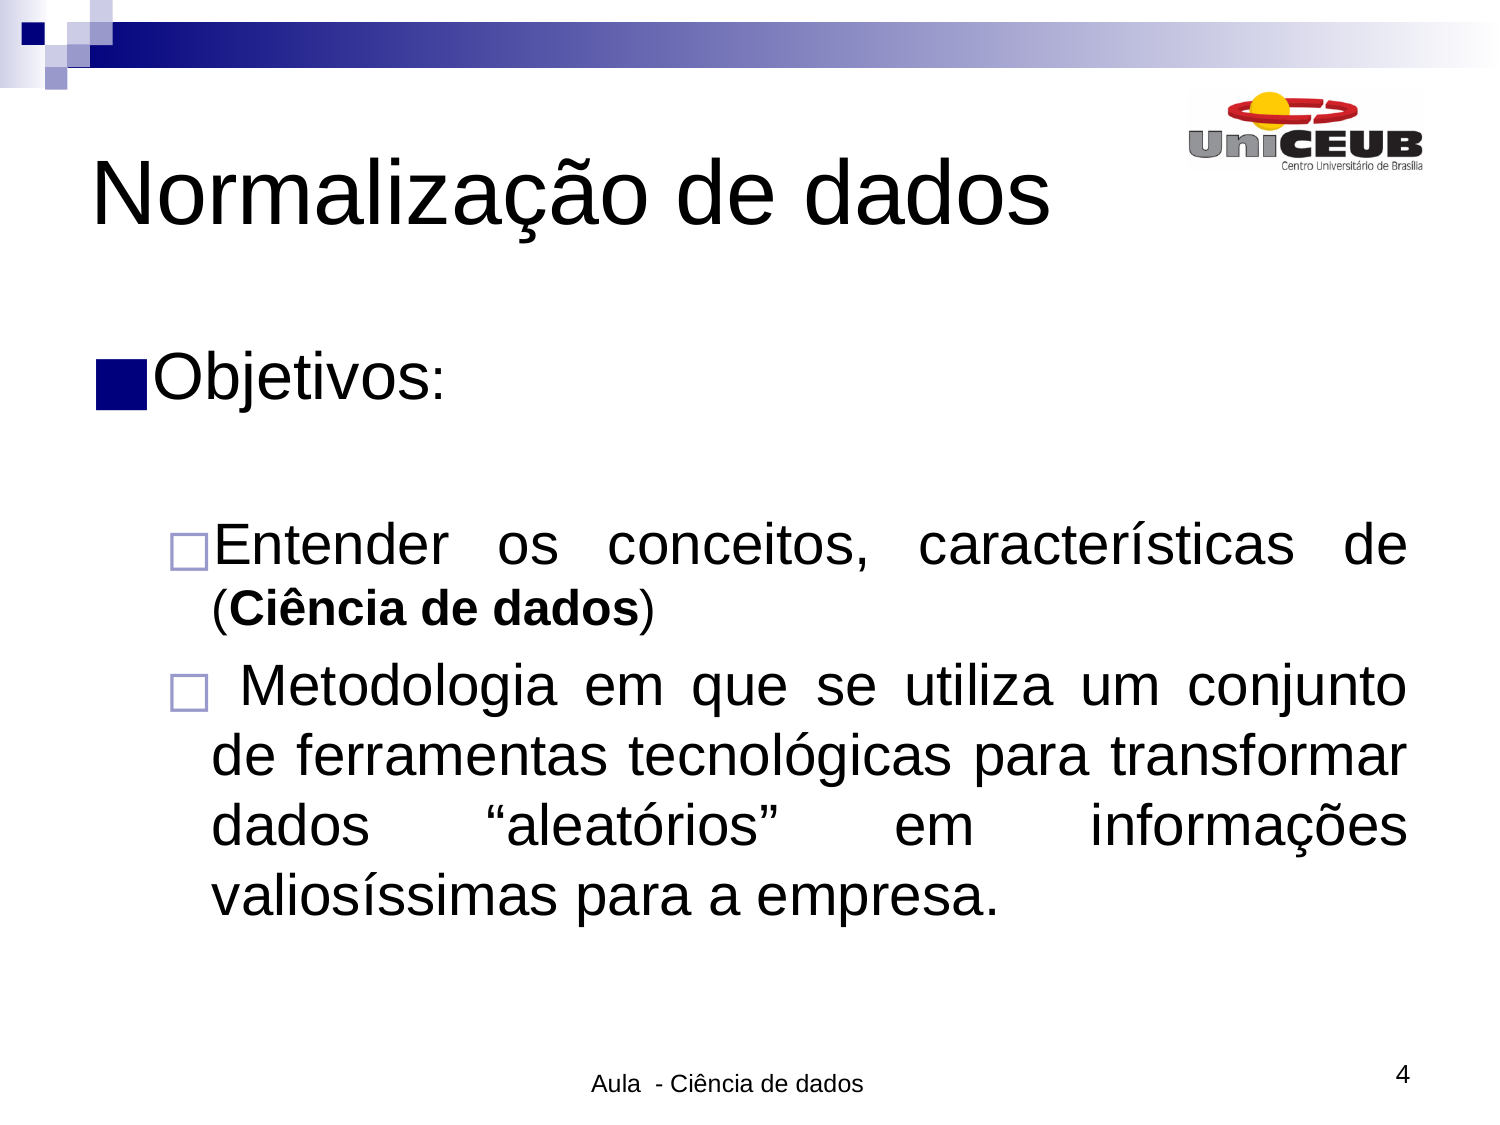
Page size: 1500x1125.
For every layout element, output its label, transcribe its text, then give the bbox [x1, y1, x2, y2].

picture [1186, 89, 1424, 172]
text_box ‹#› [1074, 1024, 1425, 1100]
text_box Aula - Ciência de dados [402, 1029, 1054, 1105]
title Normalização de dados [75, 75, 1425, 300]
list Objetivos: Entender os conceitos, características de (Ciência de dados) Metodologia em que se utiliza um conjunto de ferramentas tecnológicas para transformar dados “aleatórios” em informações valiosíssimas para a empresa. [75, 324, 1425, 963]
